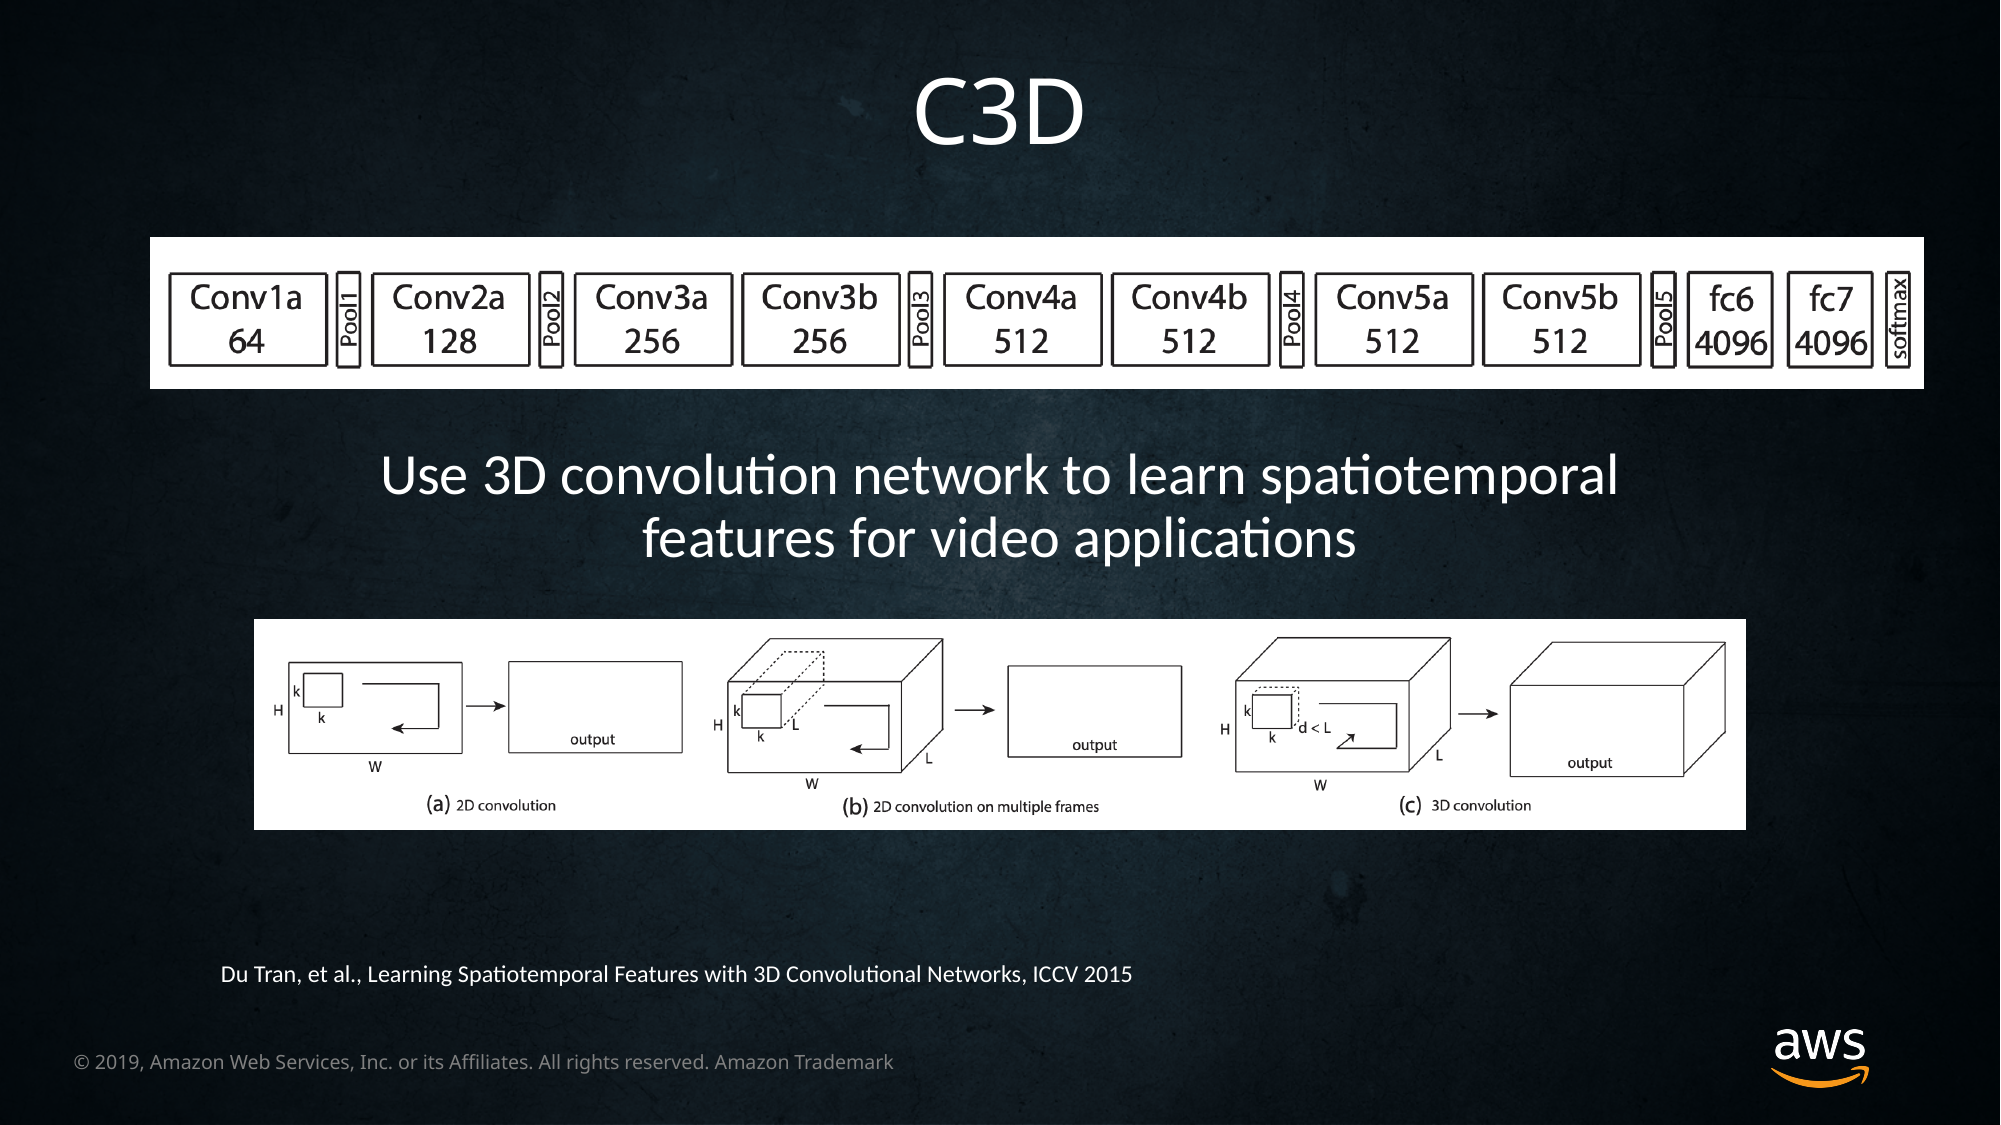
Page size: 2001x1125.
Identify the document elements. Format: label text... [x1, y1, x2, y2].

picture [0, 0, 2000, 1125]
title C3D [137, 6, 1863, 224]
text_box Use 3D convolution network to learn spatiotemporal features for video applications [317, 436, 1683, 575]
text_box Du Tran, et al., Learning Spatiotemporal Features with 3D Convolutional Networks, ICCV 2015 [206, 946, 1731, 1011]
